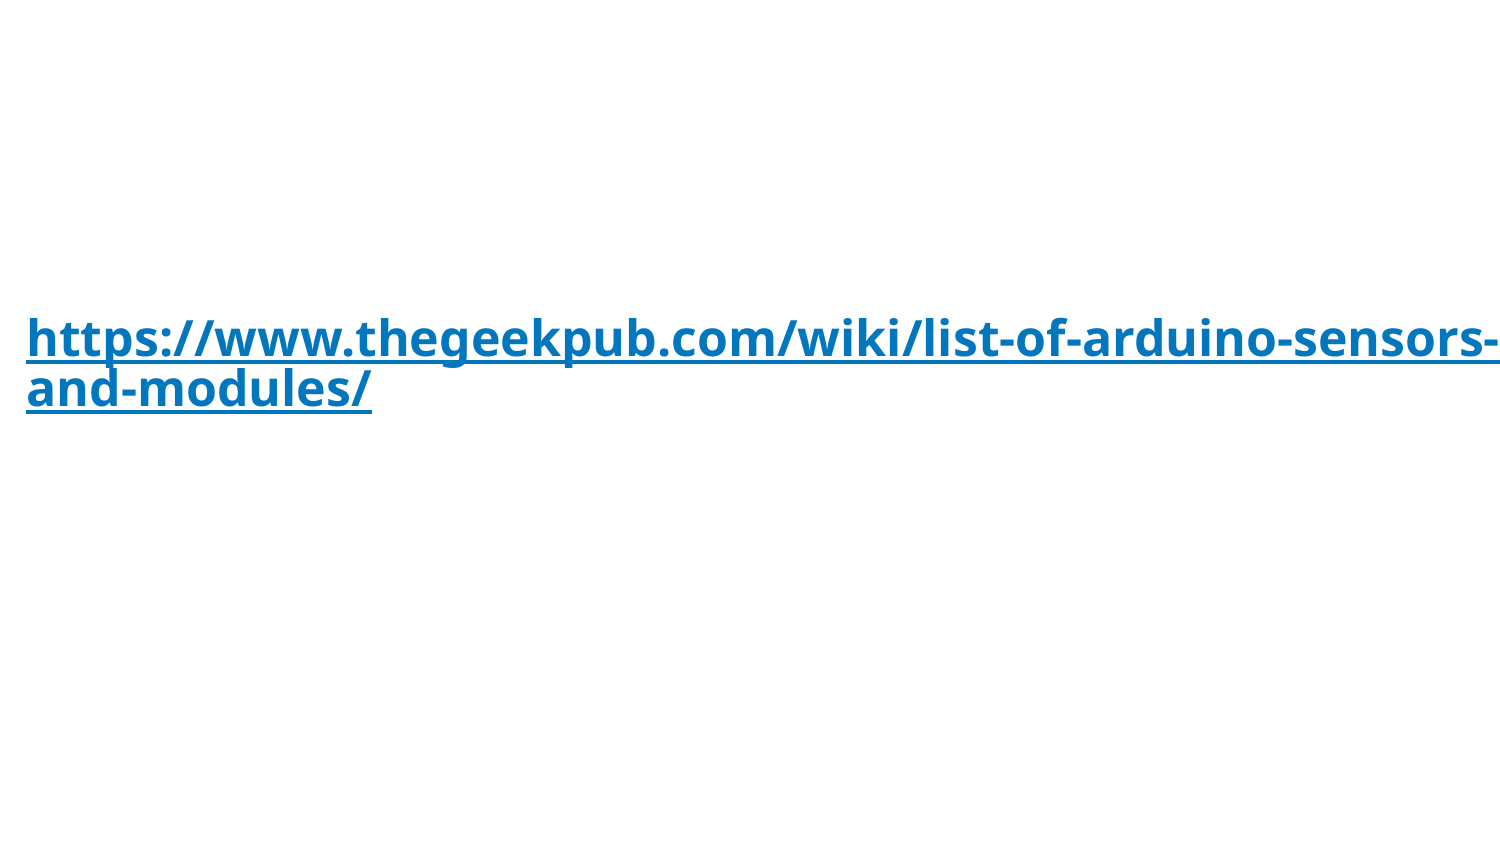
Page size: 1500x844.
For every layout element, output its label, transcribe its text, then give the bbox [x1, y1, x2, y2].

text_box https://www.thegeekpub.com/wiki/list-of-arduino-sensors-and-modules/ [11, 291, 1500, 493]
